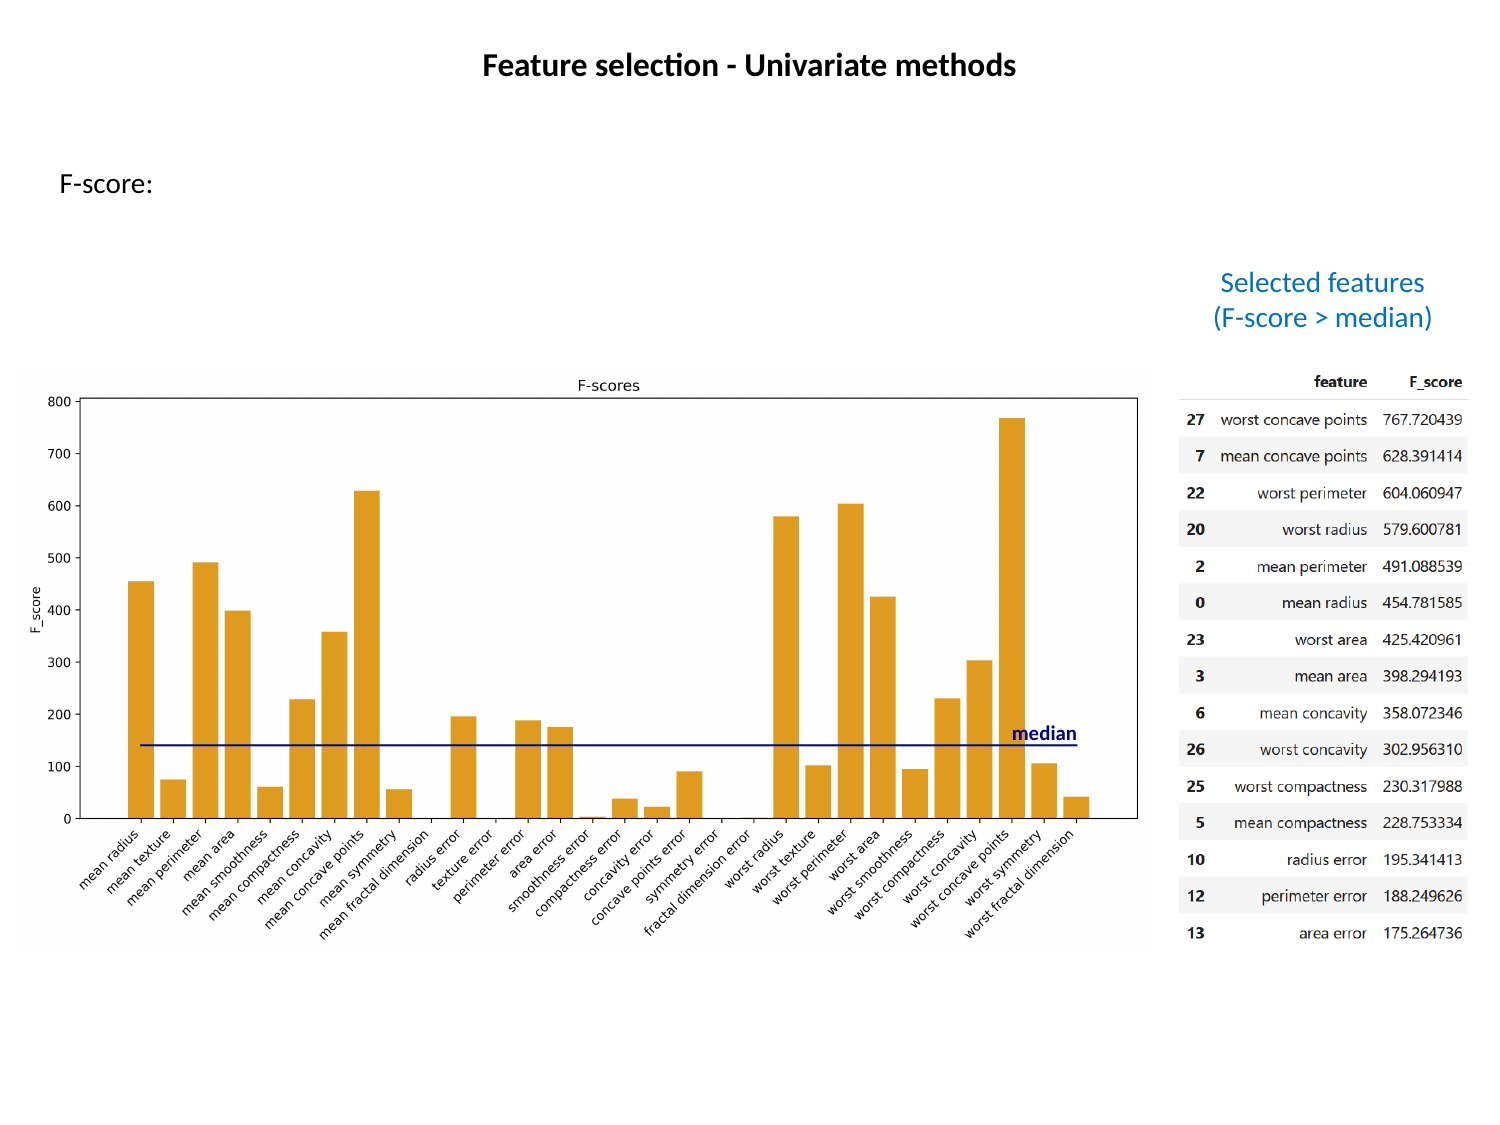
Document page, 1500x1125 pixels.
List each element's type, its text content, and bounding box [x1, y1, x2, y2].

text_box Feature selection - Univariate methods [467, 35, 1033, 91]
picture [20, 370, 1146, 951]
text_box F-score: [44, 157, 169, 207]
picture [1175, 370, 1468, 951]
text_box Selected features (F-score > median) [1198, 255, 1448, 341]
